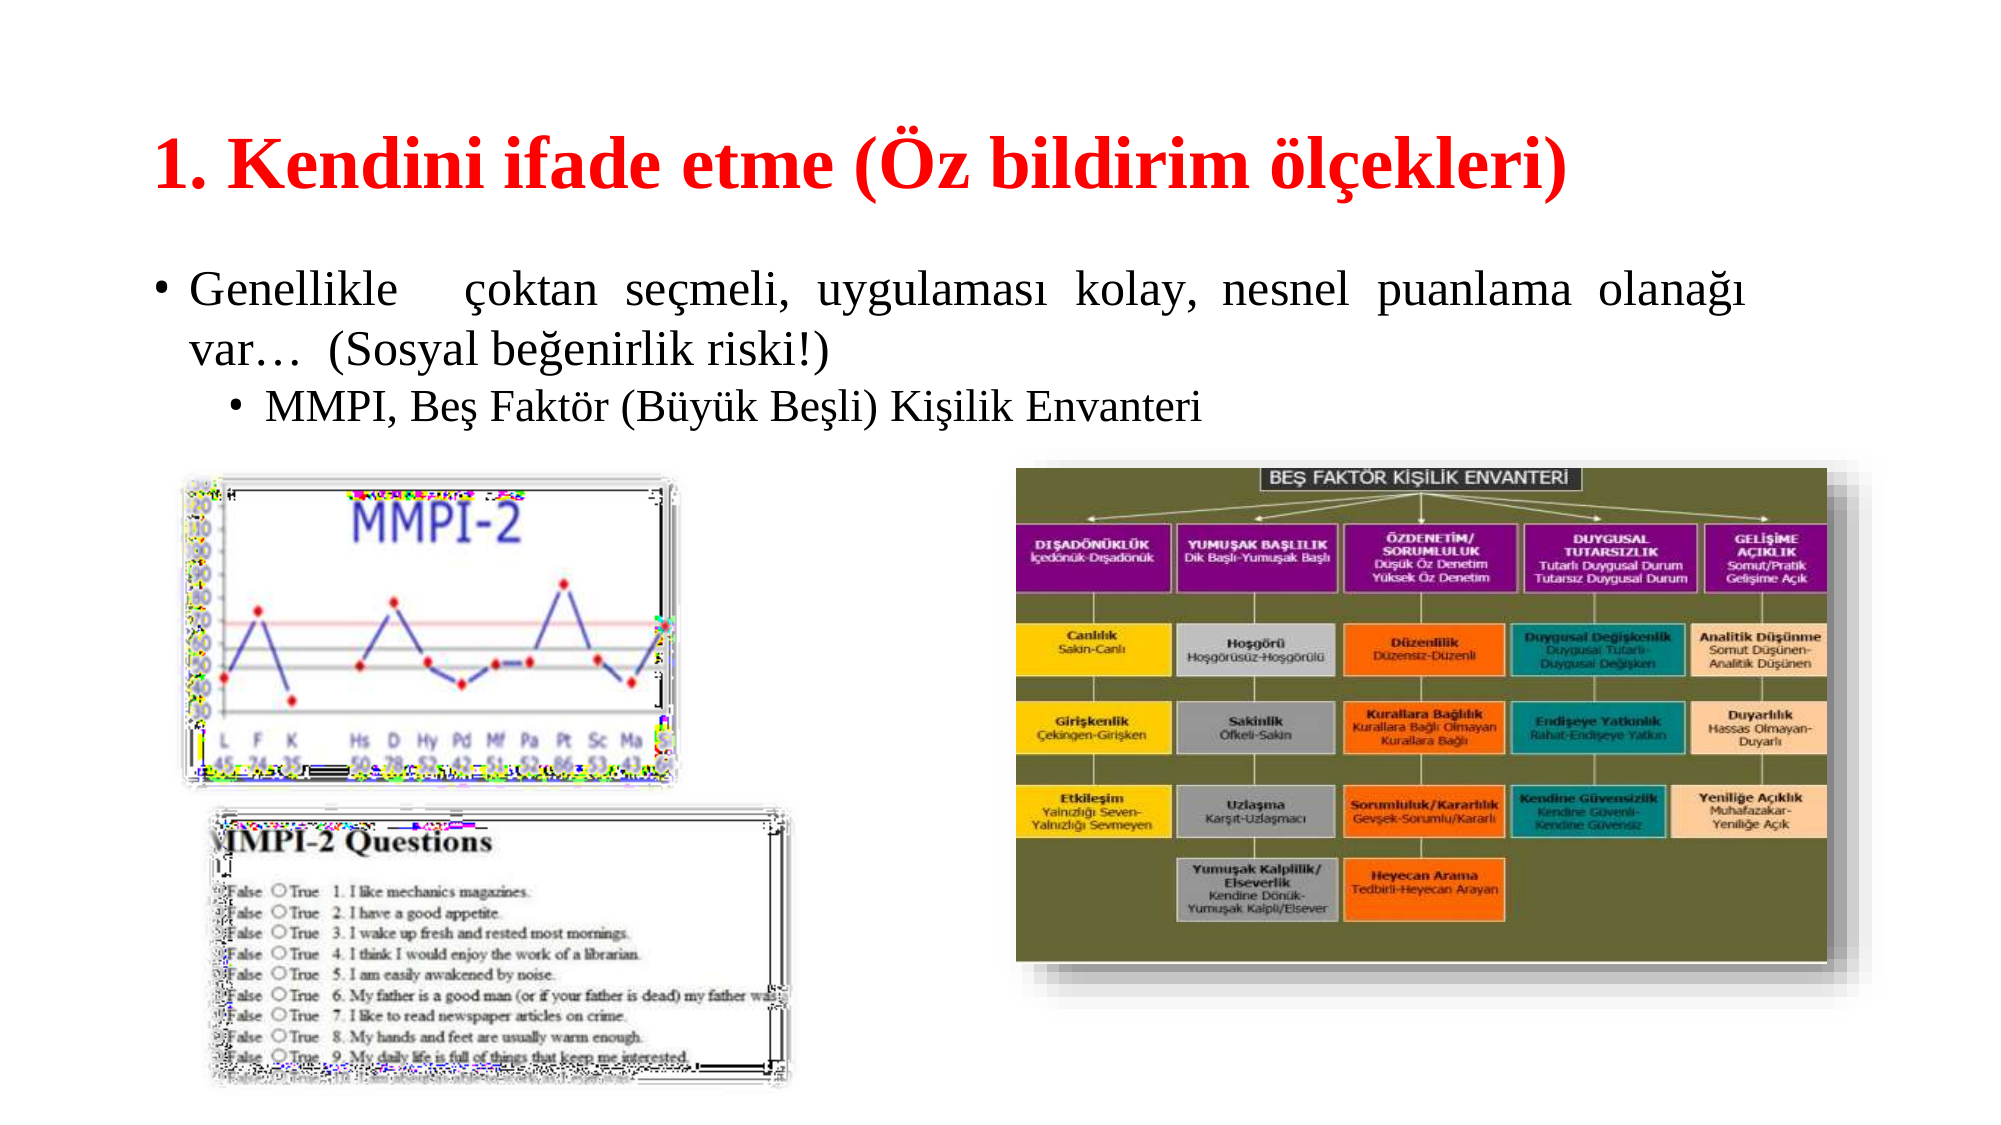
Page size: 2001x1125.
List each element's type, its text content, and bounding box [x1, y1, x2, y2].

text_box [173, 467, 801, 1096]
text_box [996, 448, 1885, 1023]
text_box Genellikle çoktan seçmeli, uygulaması kolay, nesnel puanlama olanağı var… (Sosyal beğenirlik riski!) MMPI, Beş Faktör (Büyük Beşli) Kişilik Envanteri [150, 253, 1850, 431]
title 1. Kendini ifade etme (Öz bildirim ölçekleri) [150, 111, 1574, 253]
